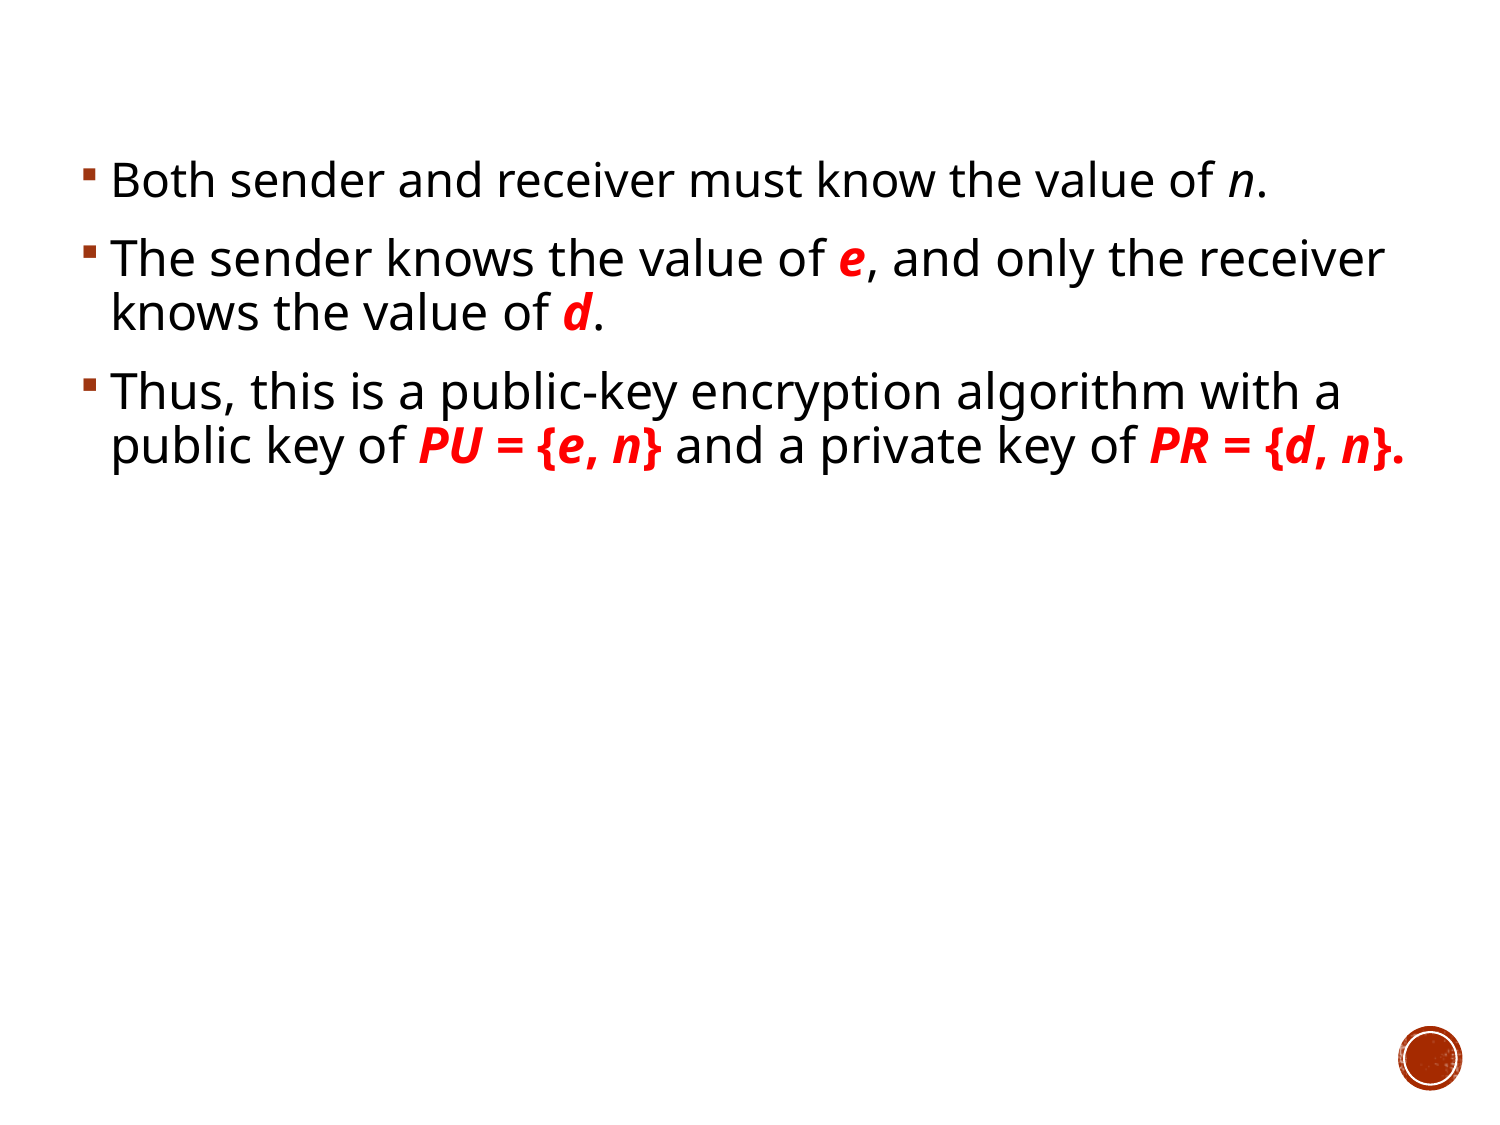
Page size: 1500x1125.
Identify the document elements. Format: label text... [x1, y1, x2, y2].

list Both sender and receiver must know the value of n. The sender knows the value of e, and only the receiver knows the value of d. Thus, this is a public-key encryption algorithm with a public key of PU = {e, n} and a private key of PR = {d, n}. [64, 149, 1436, 1038]
